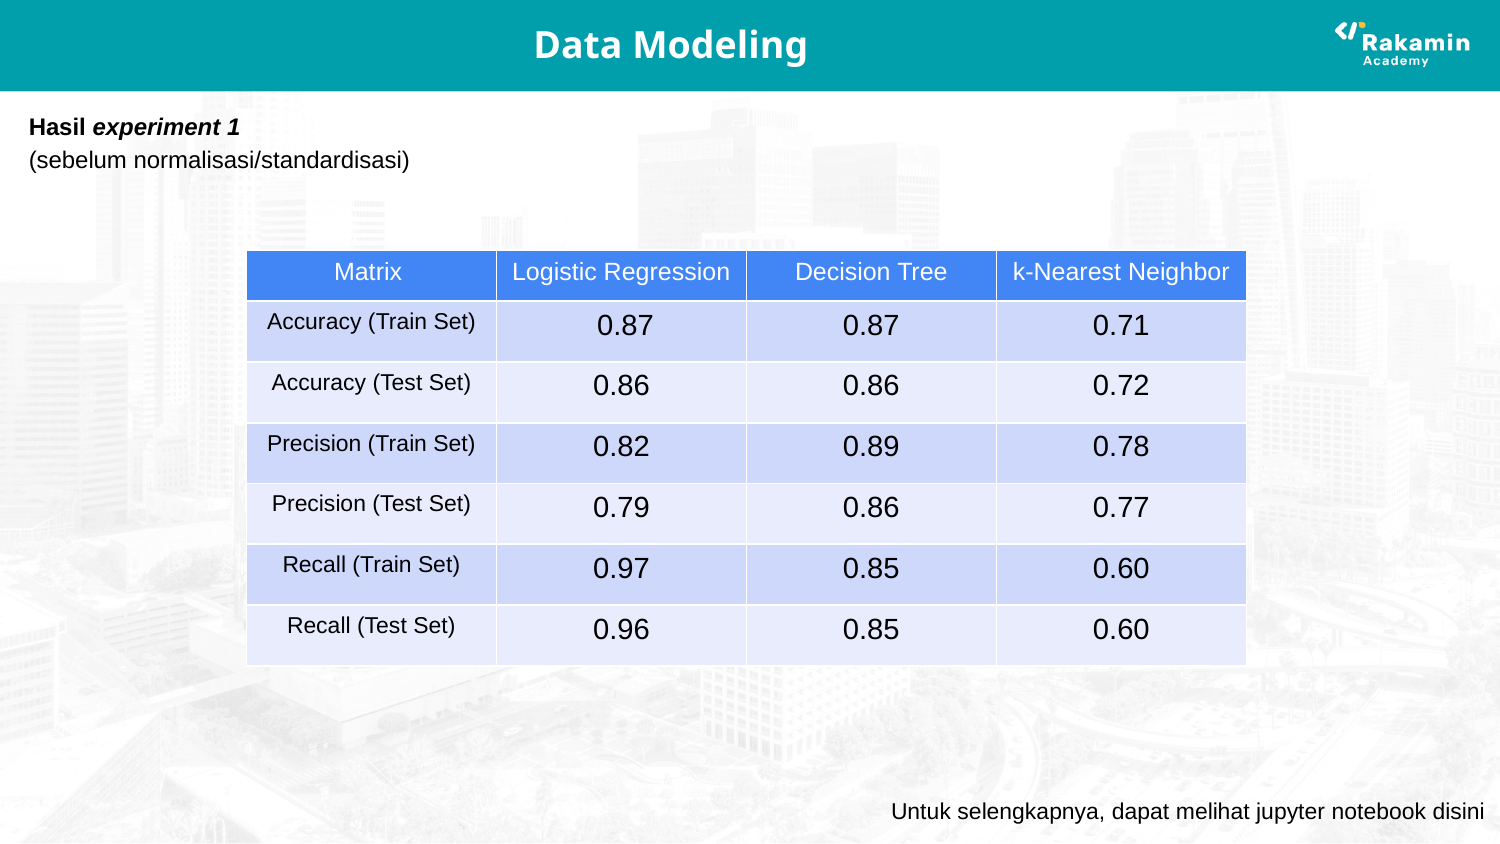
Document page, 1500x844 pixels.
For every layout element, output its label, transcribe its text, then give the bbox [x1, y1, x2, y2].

text_box Untuk selengkapnya, dapat melihat jupyter notebook disini [763, 782, 1500, 838]
table_cell 0.71 [997, 302, 1246, 361]
table_cell 0.87 [497, 302, 746, 361]
table_cell 0.79 [497, 484, 746, 543]
table_header Logistic Regression [497, 251, 746, 300]
table_cell Recall (Train Set) [247, 545, 496, 604]
table_cell 0.82 [497, 424, 746, 483]
table_cell 0.96 [497, 606, 746, 665]
table_cell 0.87 [747, 302, 996, 361]
table_cell 0.86 [747, 363, 996, 422]
table_cell Precision (Train Set) [247, 424, 496, 483]
table_cell 0.89 [747, 424, 996, 483]
table_cell 0.60 [997, 545, 1246, 604]
table_cell 0.72 [997, 363, 1246, 422]
table_cell 0.86 [497, 363, 746, 422]
title Data Modeling [0, 6, 1342, 92]
table_cell 0.97 [497, 545, 746, 604]
table_header Decision Tree [747, 251, 996, 300]
table_header Matrix [247, 251, 496, 300]
table_cell 0.60 [997, 606, 1246, 665]
picture [0, 0, 1500, 844]
table_cell 0.86 [747, 484, 996, 543]
table_cell 0.77 [997, 484, 1246, 543]
table_cell 0.85 [747, 545, 996, 604]
list Hasil experiment 1 (sebelum normalisasi/standardisasi) [0, 91, 464, 190]
table_cell Recall (Test Set) [247, 606, 496, 665]
table_cell Accuracy (Test Set) [247, 363, 496, 422]
table_cell Accuracy (Train Set) [247, 302, 496, 361]
table_cell 0.85 [747, 606, 996, 665]
table_cell Precision (Test Set) [247, 484, 496, 543]
table_header k-Nearest Neighbor [997, 251, 1246, 300]
table_cell 0.78 [997, 424, 1246, 483]
